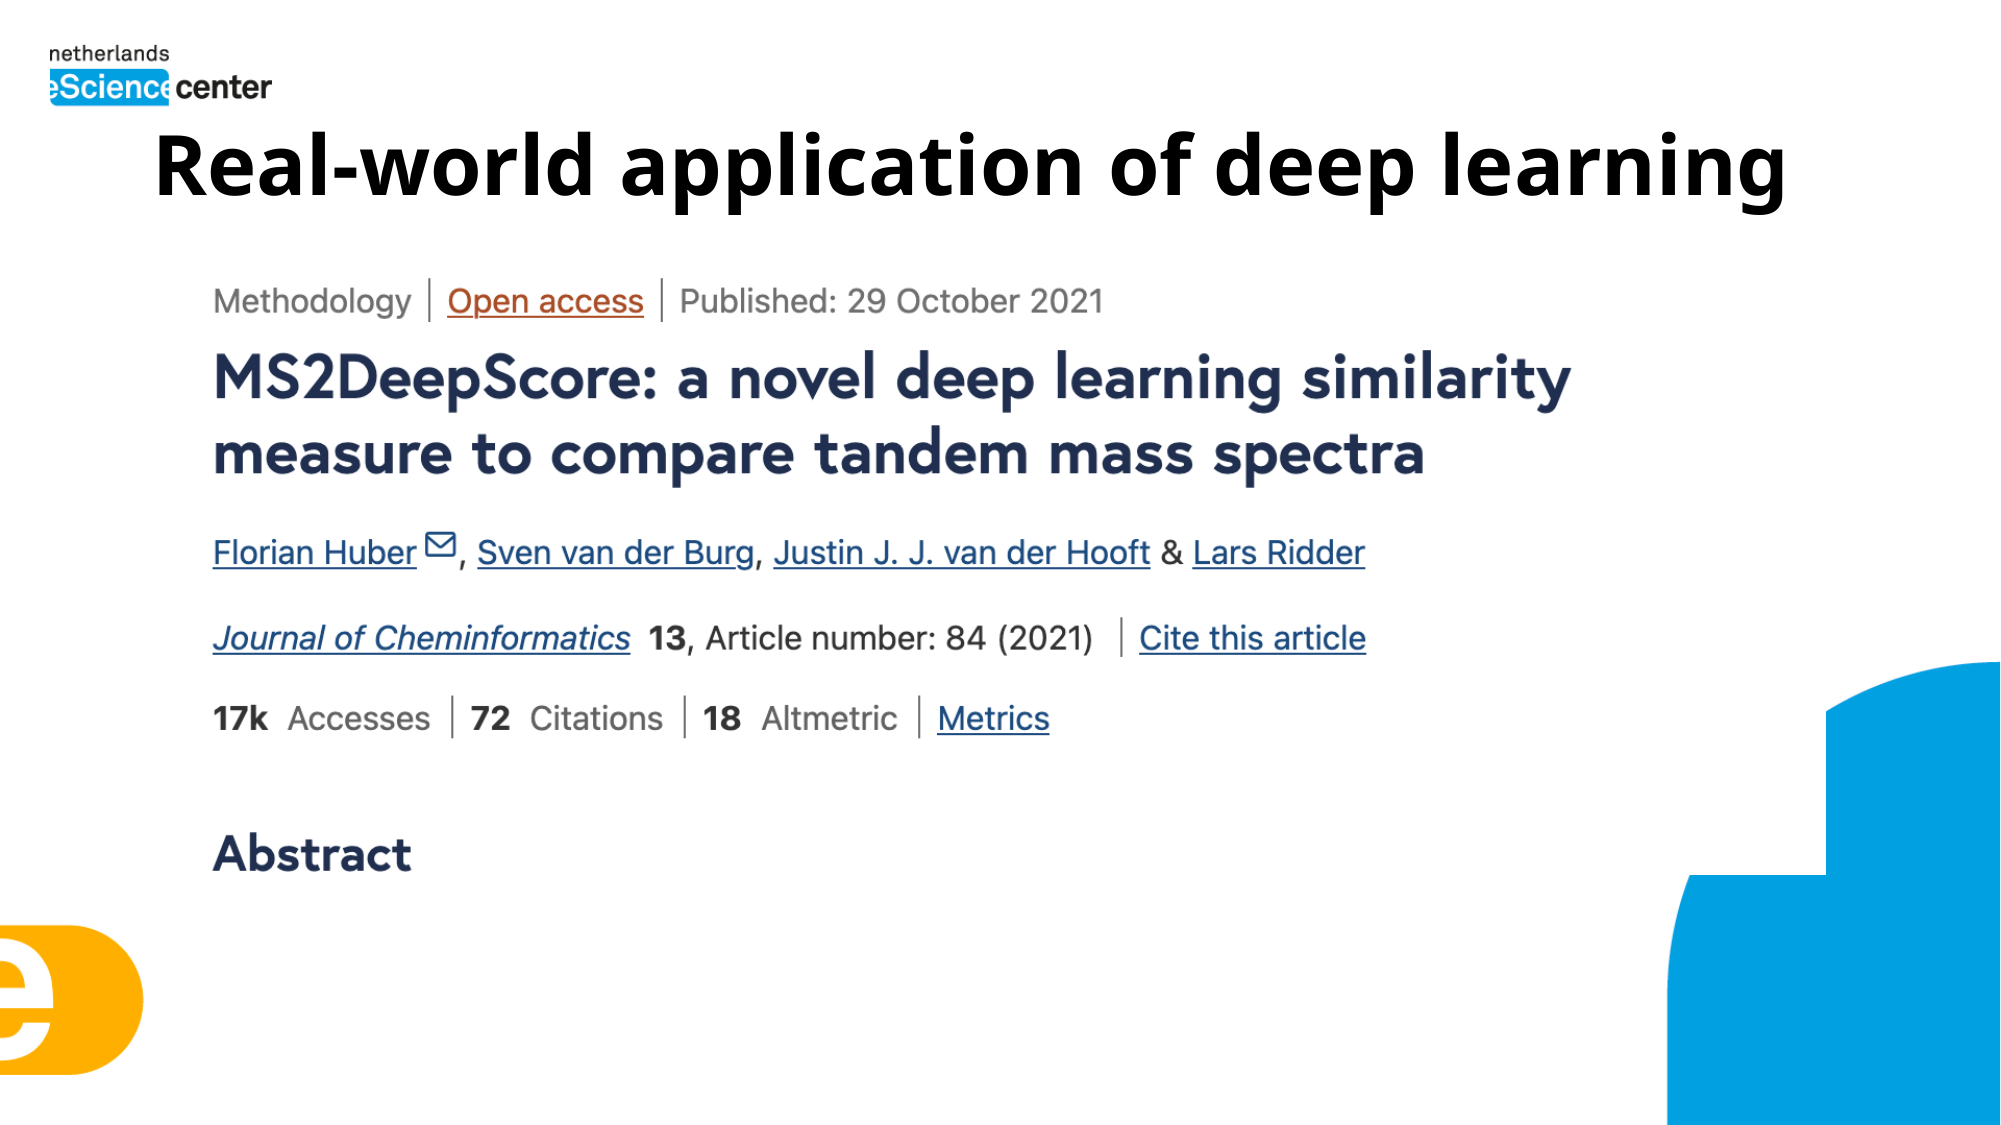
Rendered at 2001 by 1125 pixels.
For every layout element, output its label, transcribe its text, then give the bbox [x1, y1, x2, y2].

picture [0, 0, 2001, 1125]
title Real-world application of deep learning [137, 59, 1863, 278]
